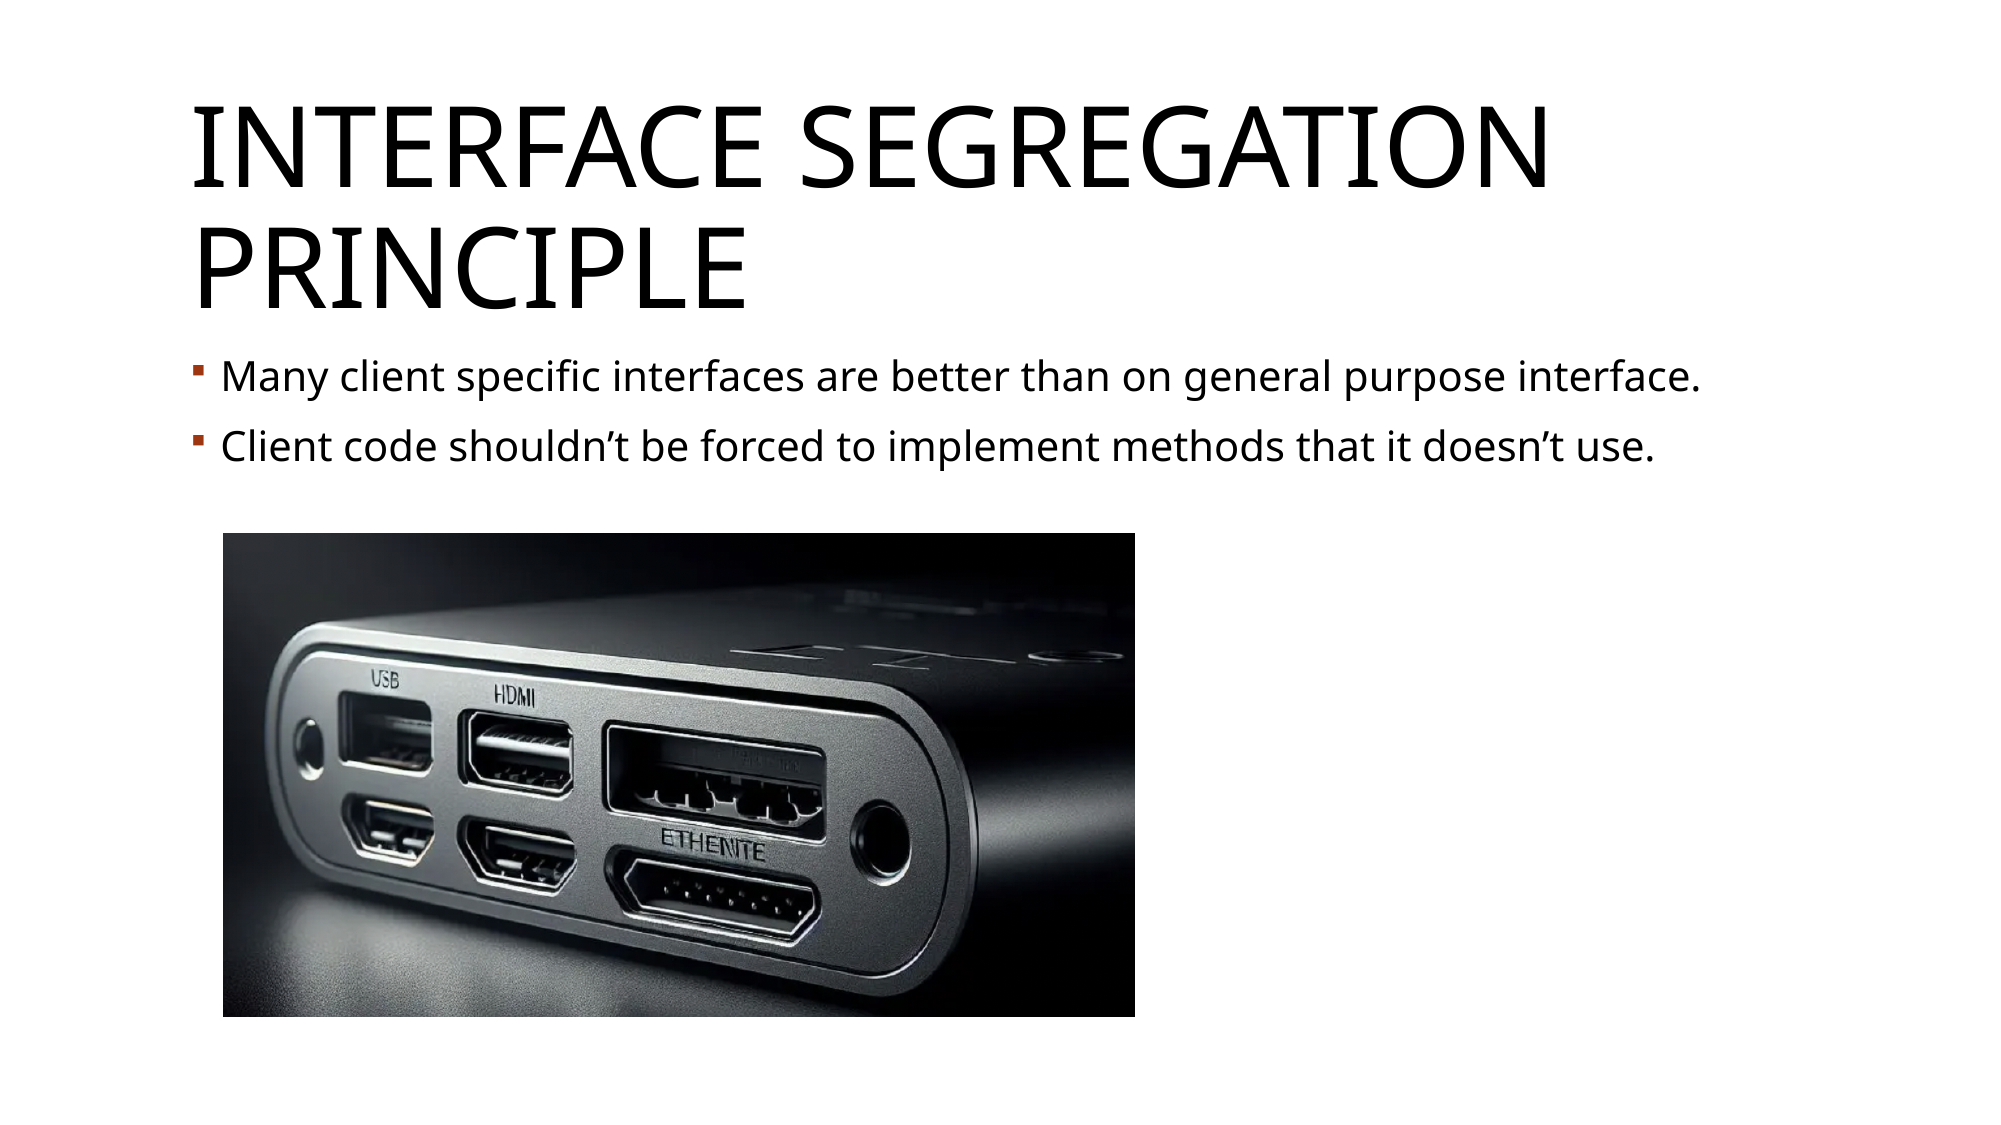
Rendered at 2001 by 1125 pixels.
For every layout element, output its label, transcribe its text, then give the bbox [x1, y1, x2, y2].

title Interface segregation principle [175, 79, 1826, 344]
list Many client specific interfaces are better than on general purpose interface. Client code shouldn’t be forced to implement methods that it doesn’t use. [175, 348, 1826, 1013]
picture [223, 533, 1135, 1017]
